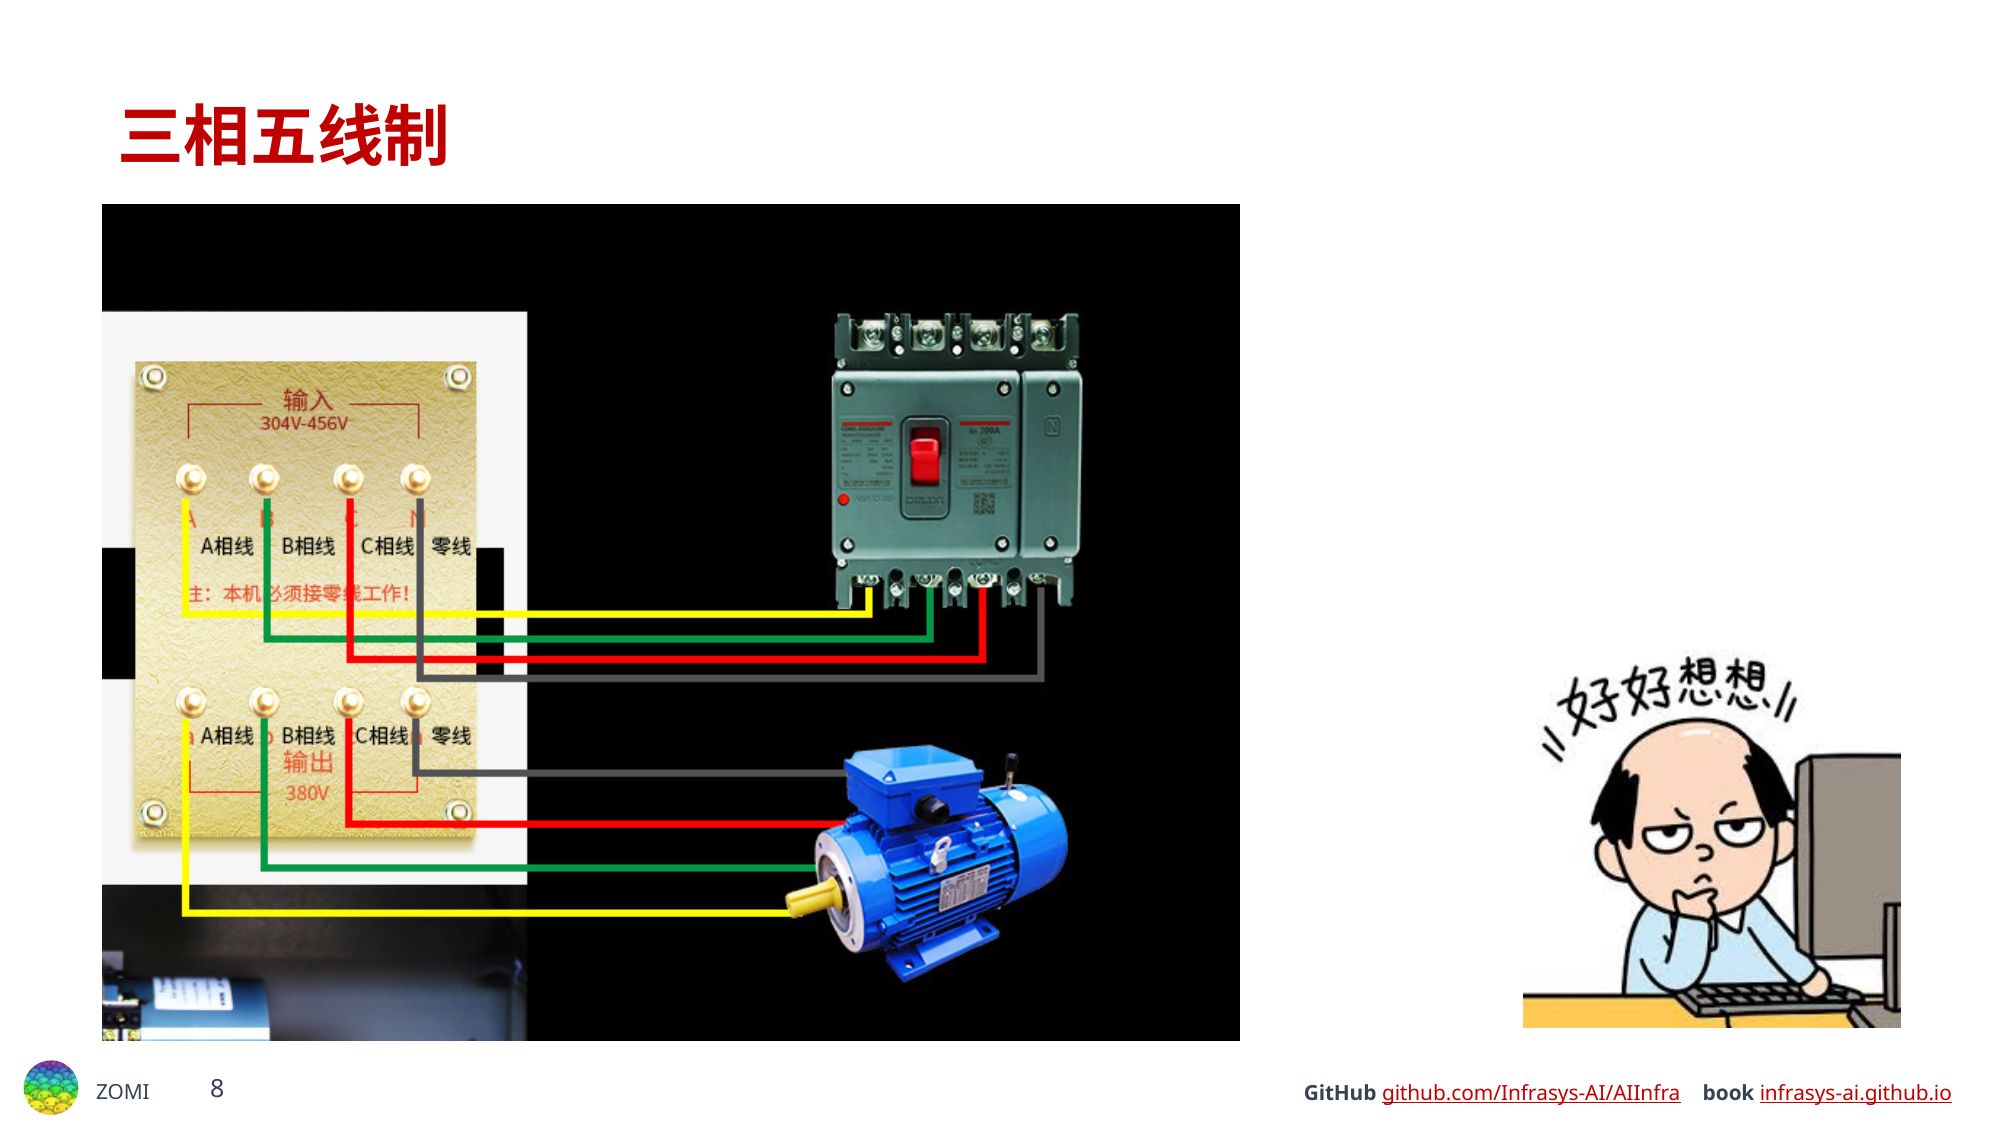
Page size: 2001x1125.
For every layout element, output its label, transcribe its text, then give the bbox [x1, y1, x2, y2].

picture [101, 204, 1240, 1042]
picture [1523, 650, 1901, 1028]
picture [23, 1060, 79, 1115]
title 三相五线制 [102, 85, 1901, 183]
